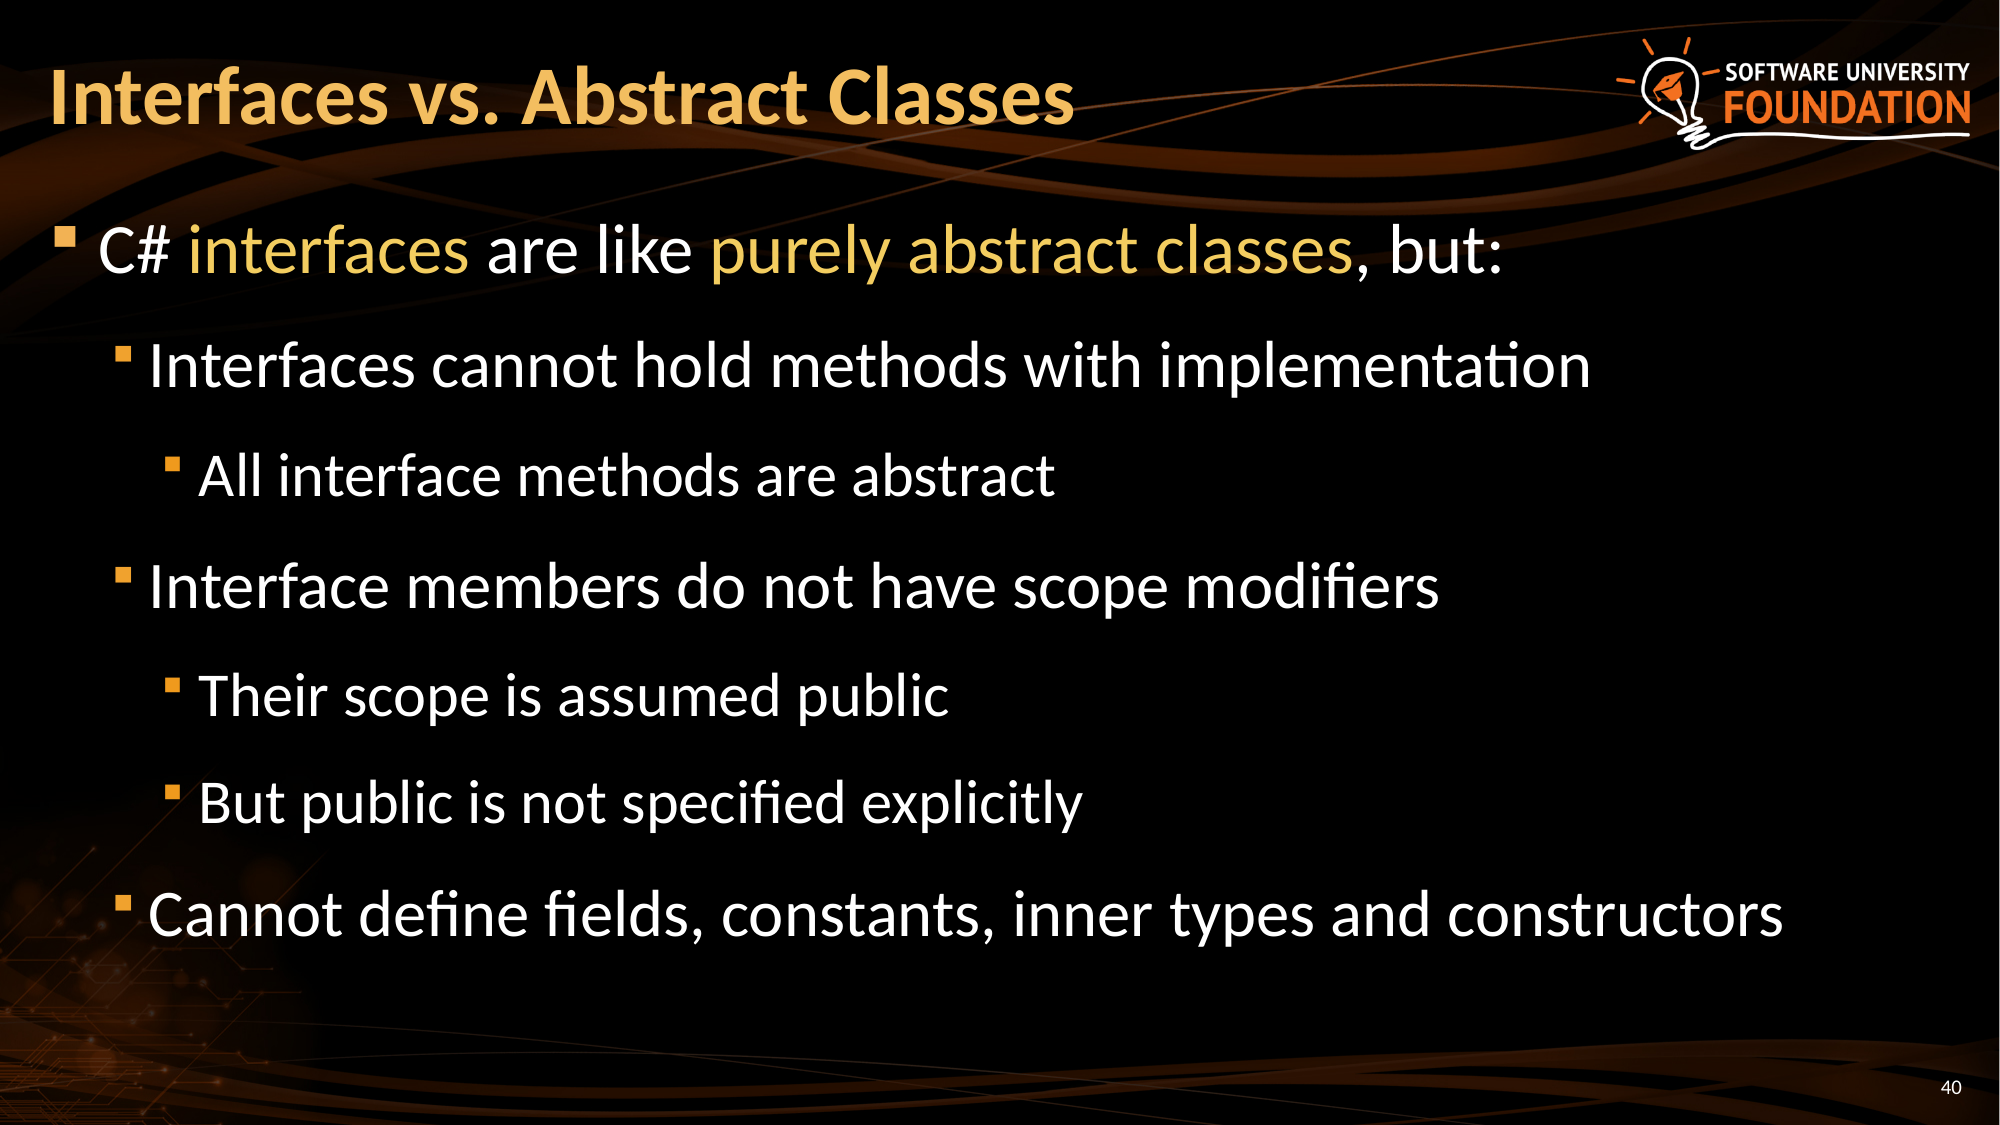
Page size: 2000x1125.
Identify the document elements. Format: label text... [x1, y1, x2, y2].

picture [0, 0, 2000, 1125]
title Interfaces vs. Abstract Classes [30, 6, 1602, 189]
list C# interfaces are like purely abstract classes, but: Interfaces cannot hold methods with implementation All interface methods are abstract Interface members do not have scope modifiers Their scope is assumed public But public is not specified explicitly Cannot define fields, constants, inner types and constructors [31, 188, 1968, 1103]
